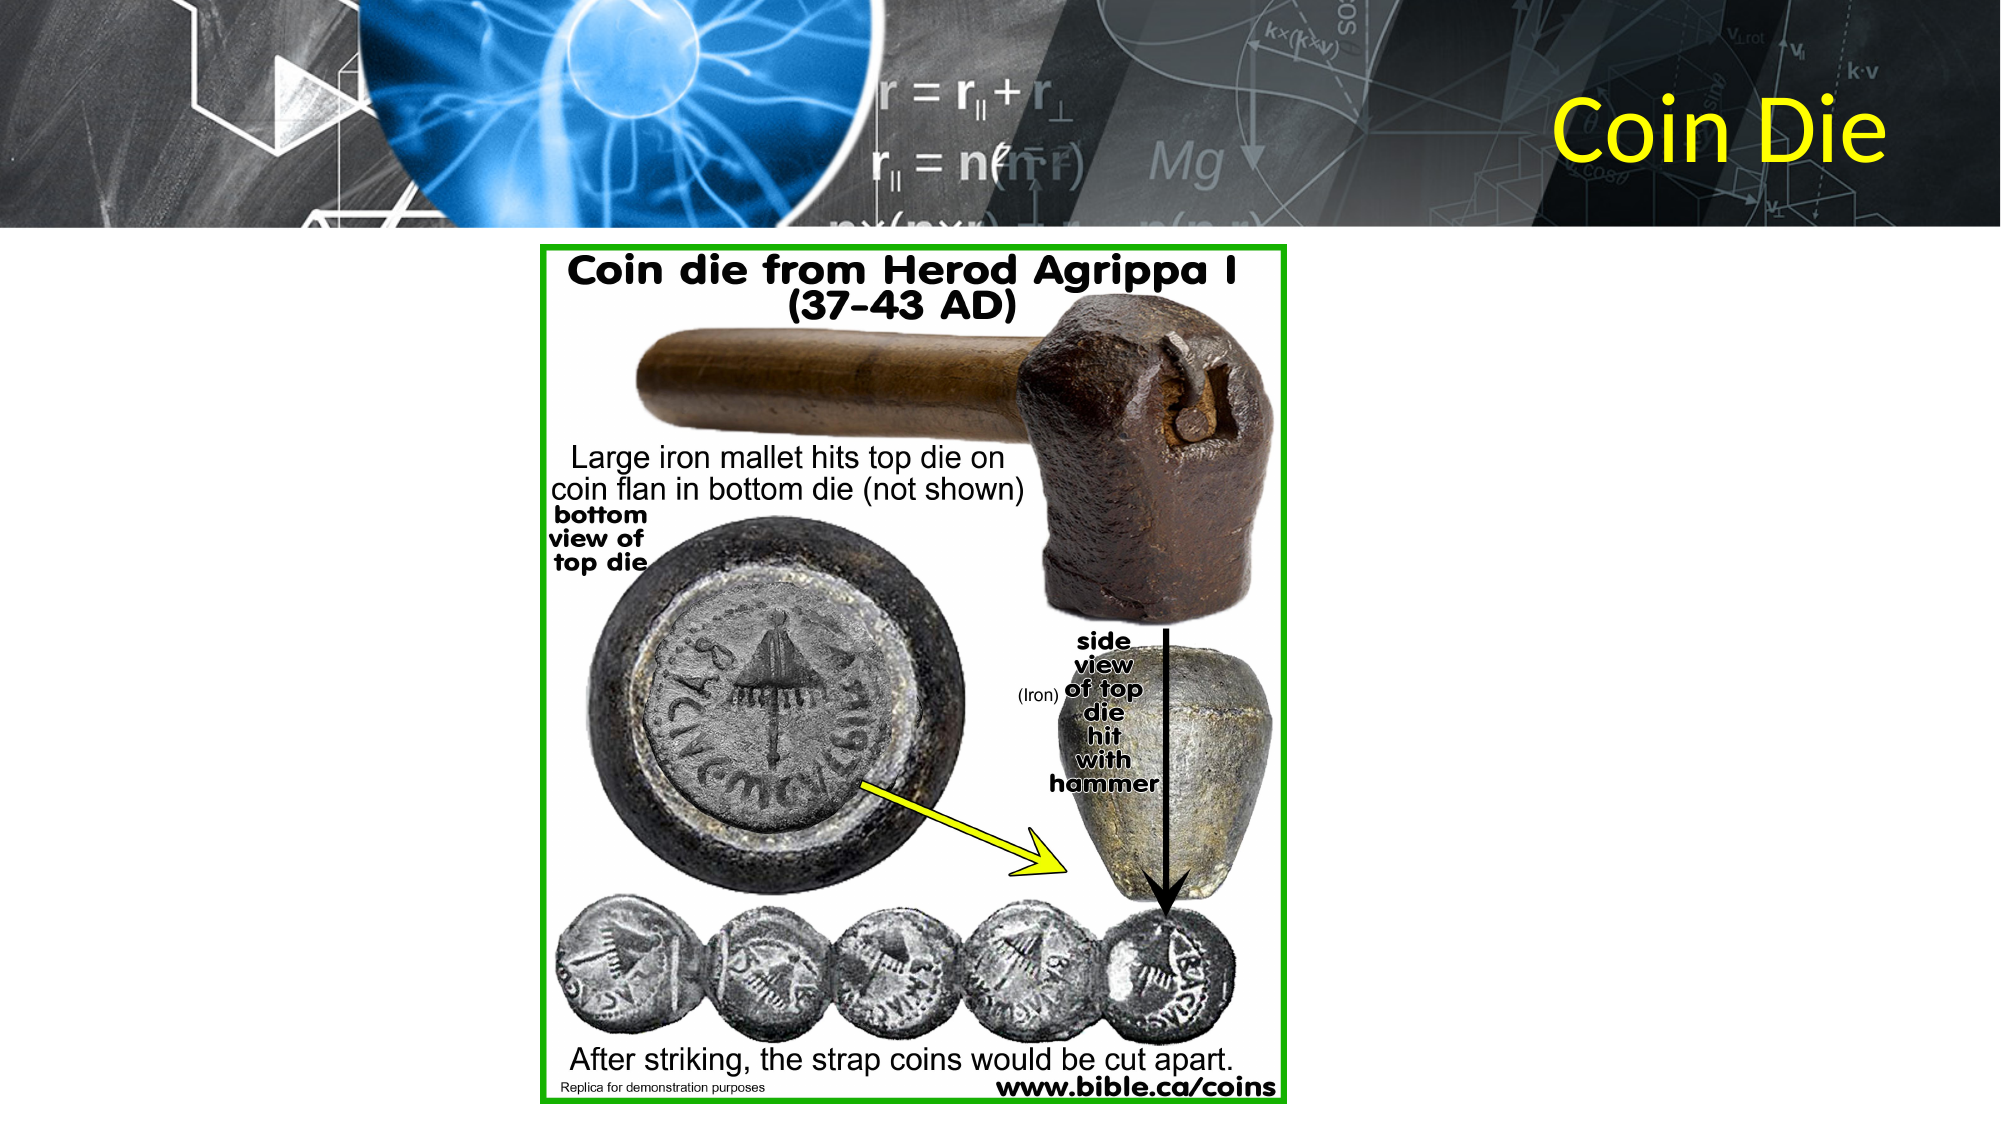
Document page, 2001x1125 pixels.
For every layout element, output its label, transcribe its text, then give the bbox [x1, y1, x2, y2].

title Coin Die [98, 39, 1905, 207]
picture [0, 0, 2001, 1125]
